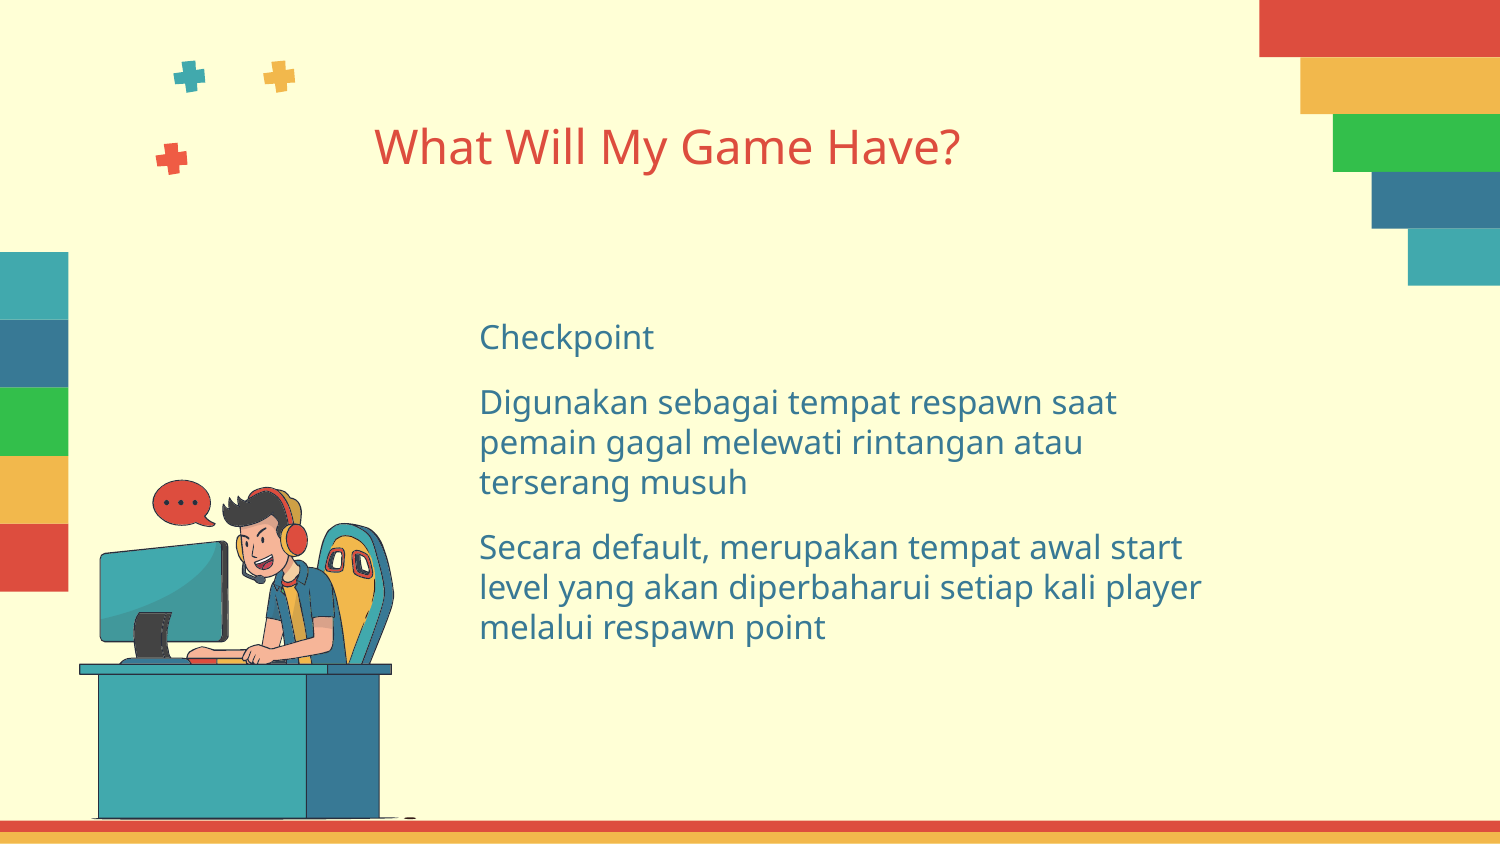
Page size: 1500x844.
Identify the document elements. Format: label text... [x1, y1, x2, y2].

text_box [155, 60, 296, 176]
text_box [78, 479, 417, 821]
title What Will My Game Have? [359, 101, 1148, 249]
subtitle Checkpoint Digunakan sebagai tempat respawn saat pemain gagal melewati rintangan atau terserang musuh Secara default, merupakan tempat awal start level yang akan diperbaharui setiap kali player melalui respawn point [464, 301, 1246, 675]
